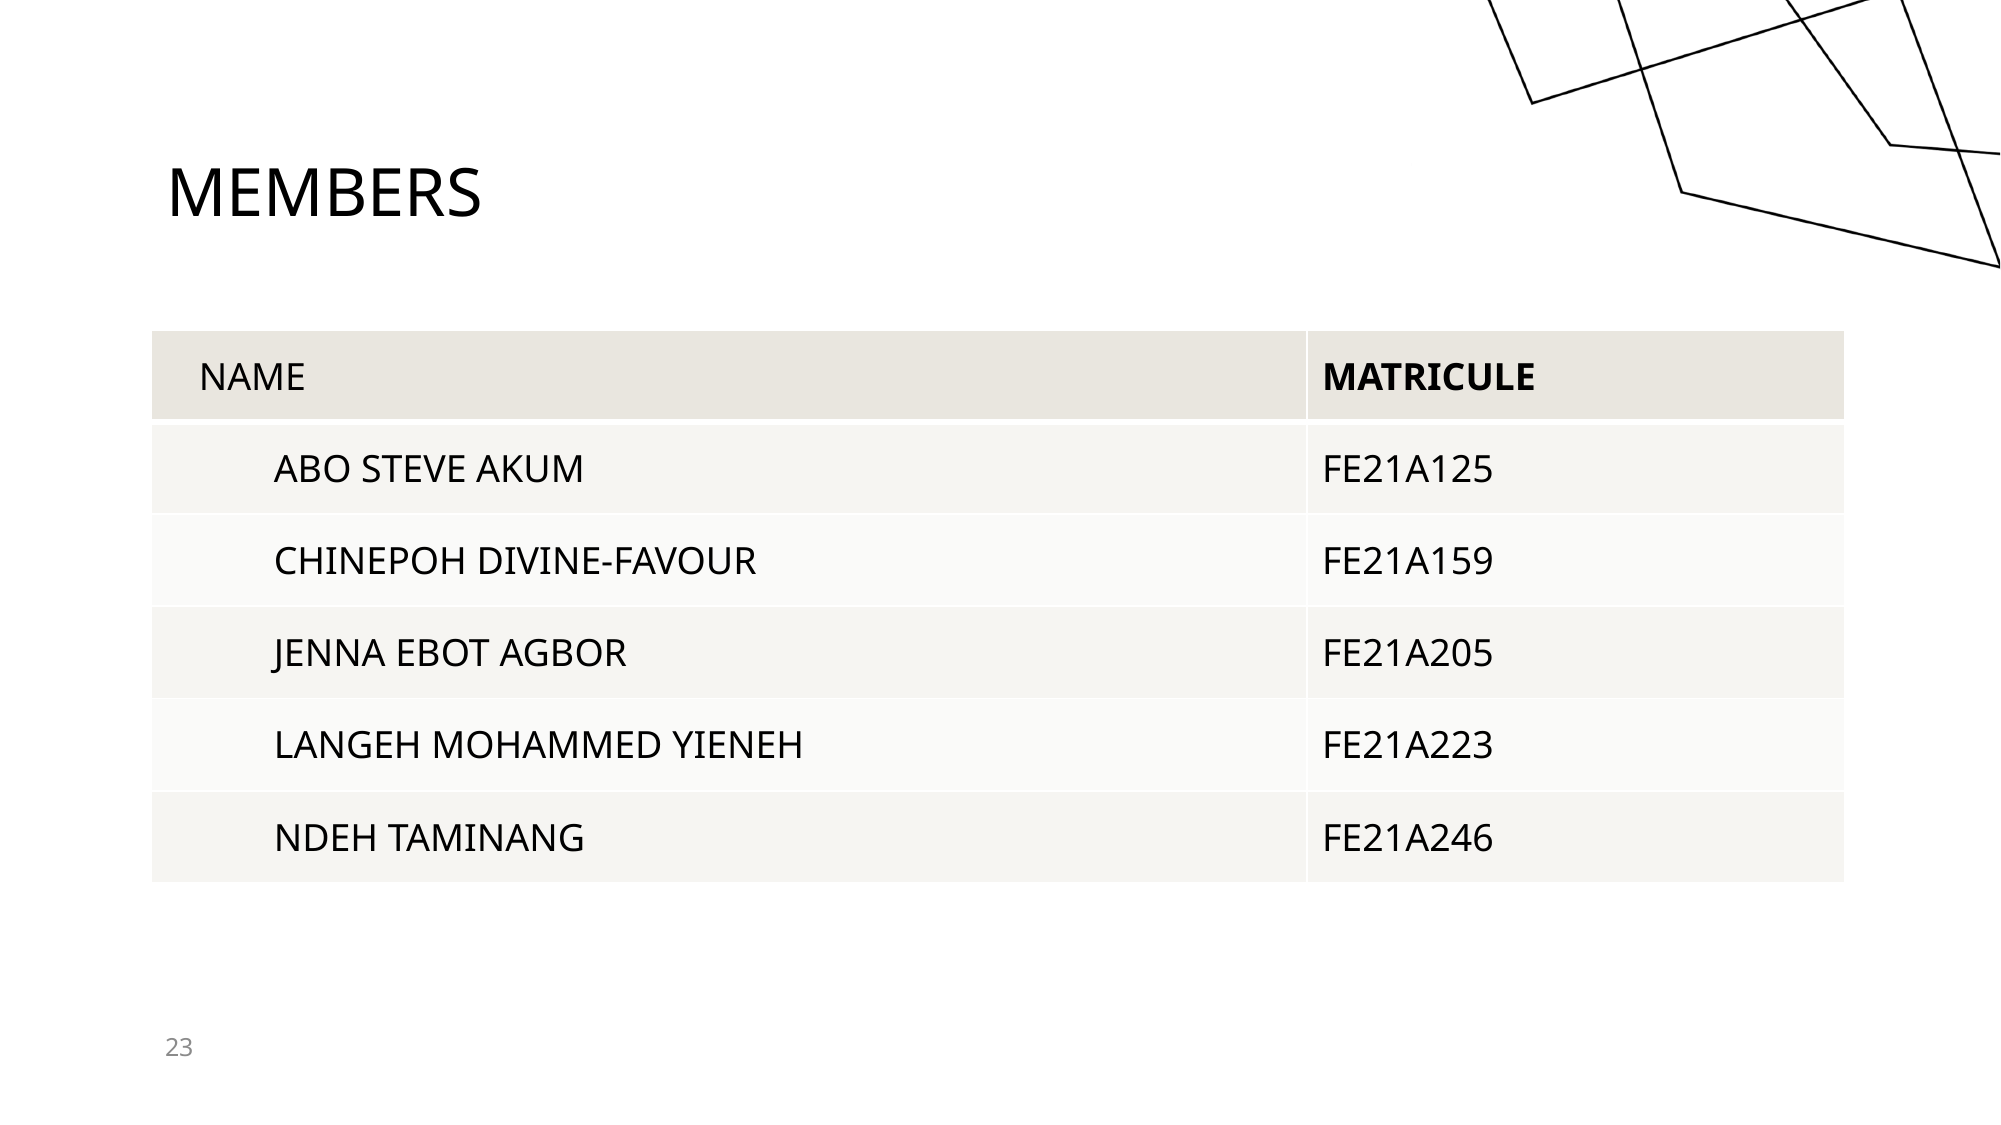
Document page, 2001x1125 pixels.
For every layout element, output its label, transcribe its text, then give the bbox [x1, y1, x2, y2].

picture [1412, 0, 2001, 277]
table_cell FE21A223 [1308, 699, 1844, 790]
table_cell NDEH TAMINANG [152, 792, 1306, 882]
table_cell LANGEH MOHAMMED YIENEH [152, 699, 1306, 790]
table_cell FE21A205 [1308, 607, 1844, 698]
title Members [151, 95, 1850, 295]
table_cell FE21A246 [1308, 792, 1844, 882]
table_cell CHINEPOH DIVINE-FAVOUR [152, 515, 1306, 605]
table_header NAME [152, 331, 1306, 419]
slide_number 23 [150, 1024, 254, 1074]
table_cell JENNA EBOT AGBOR [152, 607, 1306, 698]
table_header MATRICULE [1308, 331, 1844, 419]
table_cell FE21A125 [1308, 425, 1844, 513]
table_cell ABO STEVE AKUM [152, 425, 1306, 513]
table_cell FE21A159 [1308, 515, 1844, 605]
